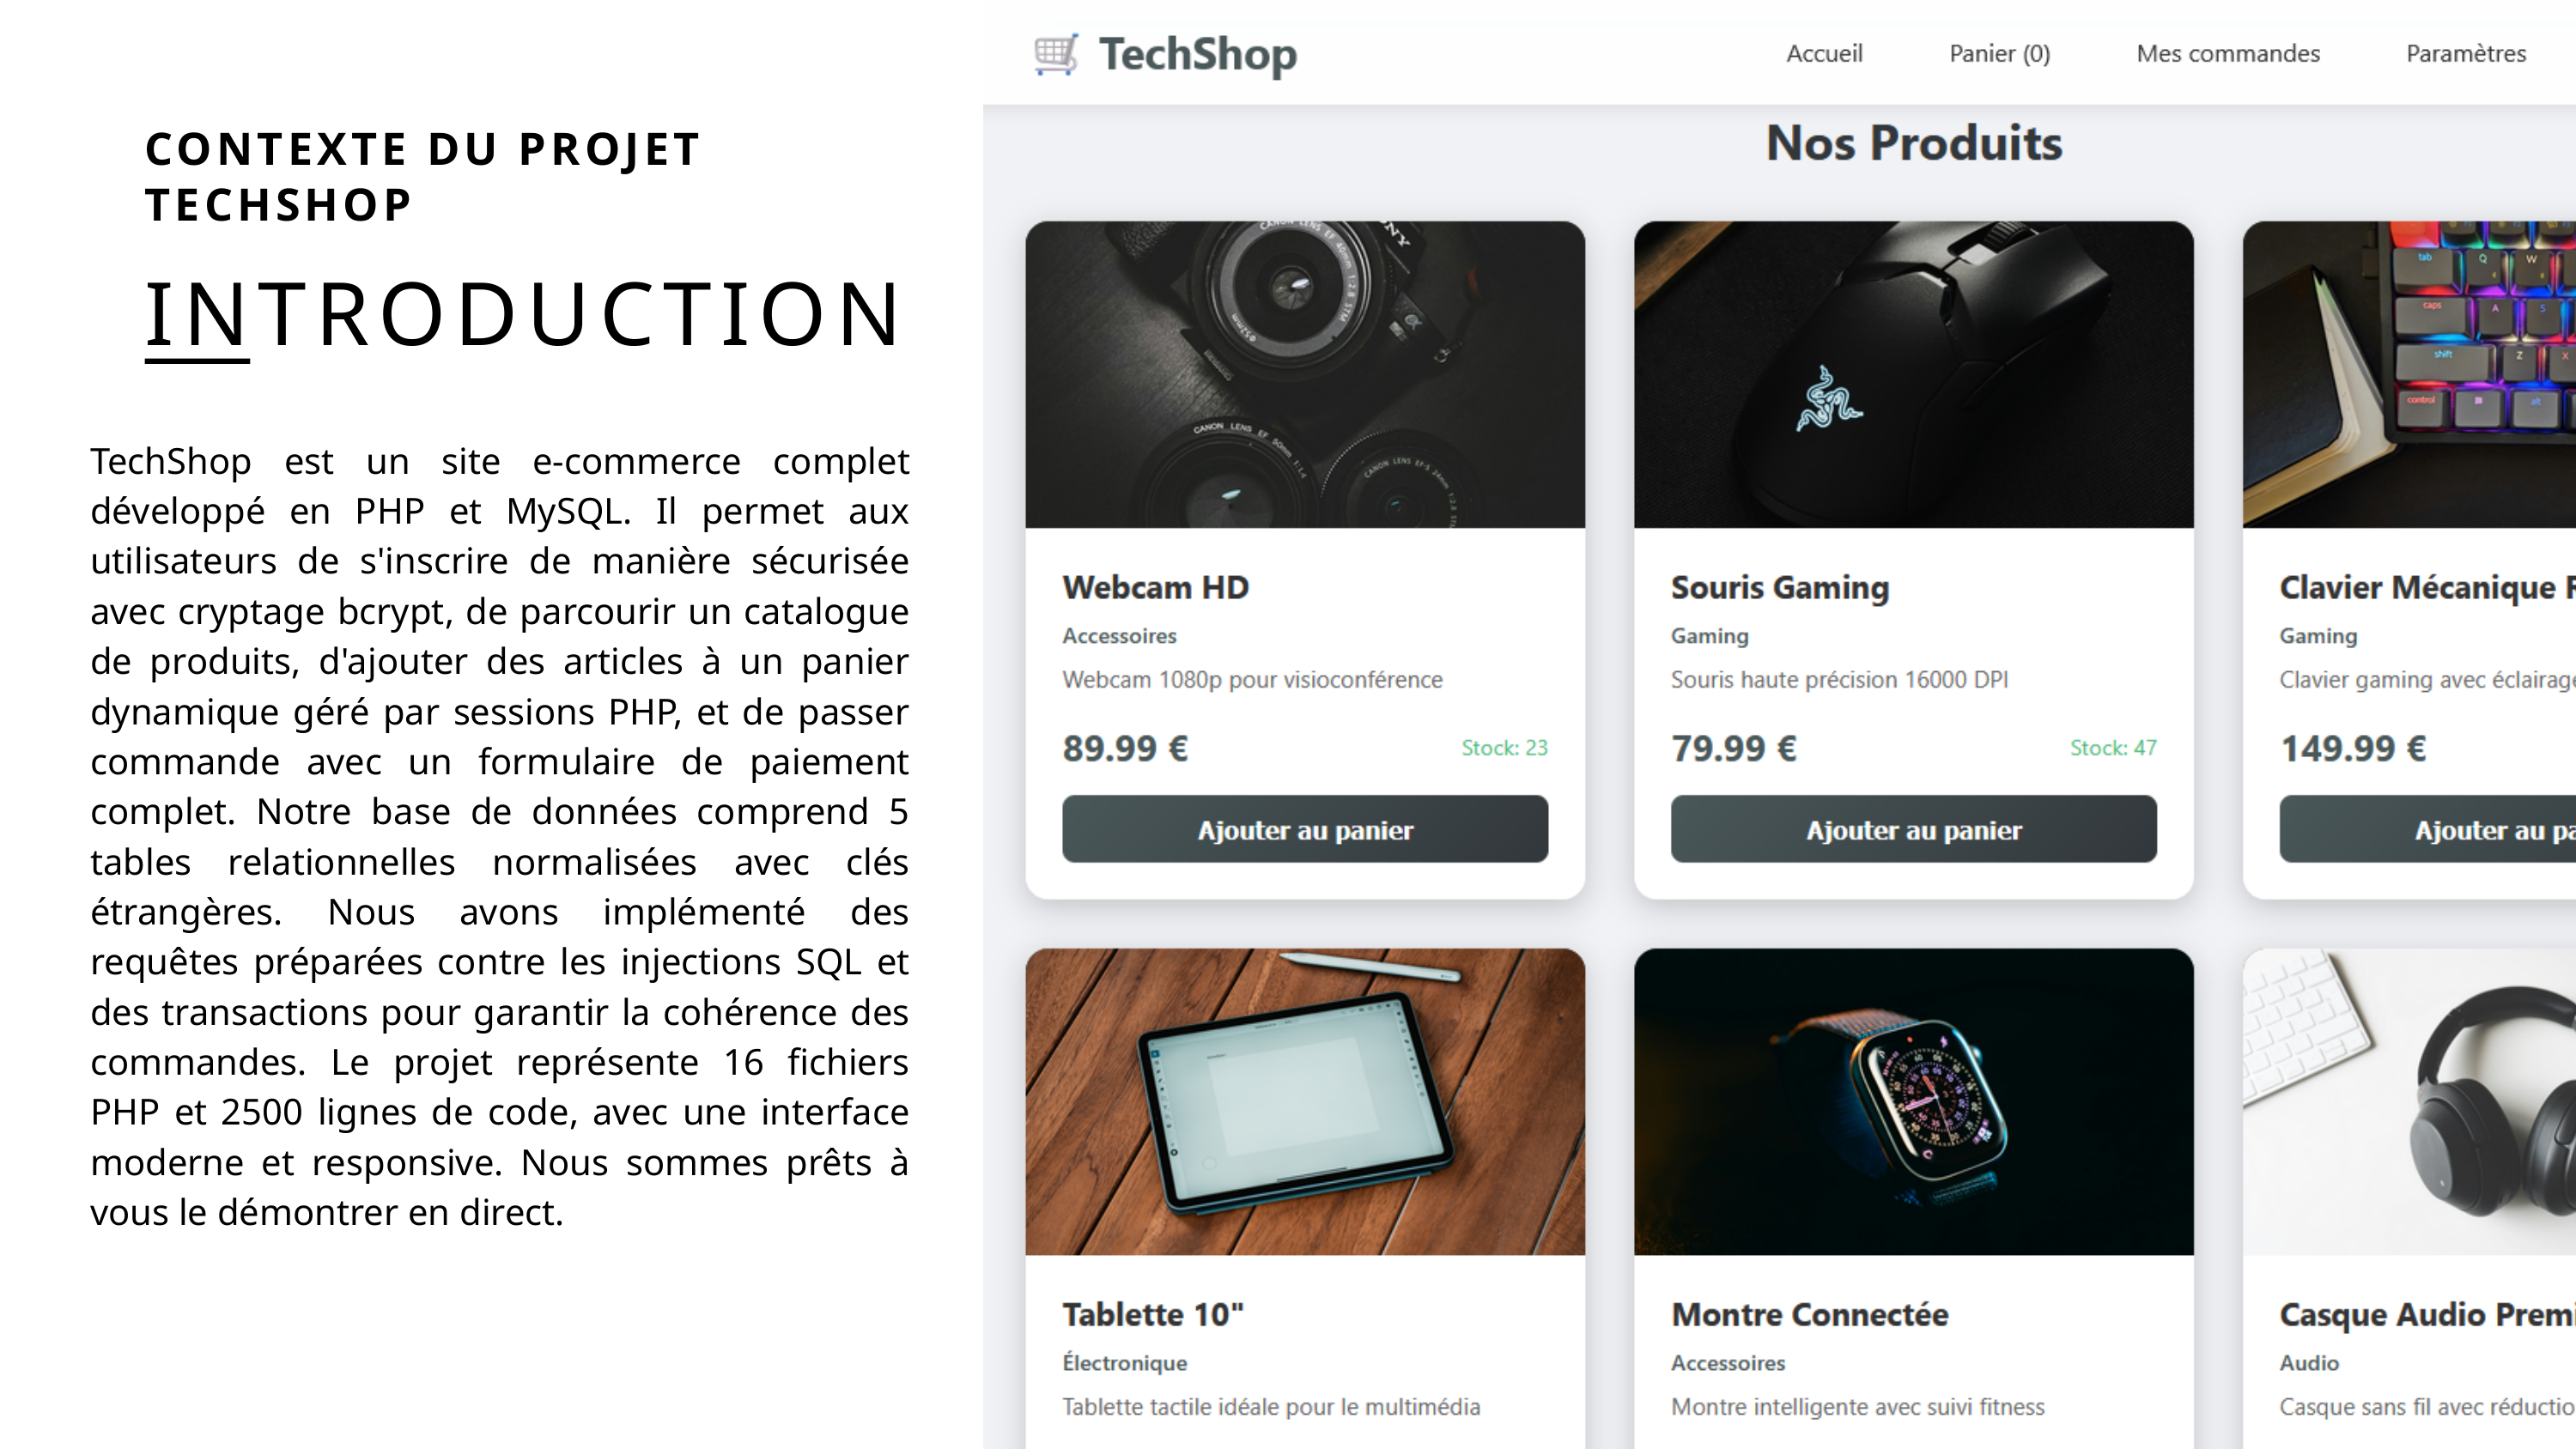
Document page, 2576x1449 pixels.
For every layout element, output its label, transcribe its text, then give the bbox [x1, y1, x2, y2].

text_box [983, 0, 2576, 1449]
text_box TechShop est un site e-commerce complet développé en PHP et MySQL. Il permet aux utilisateurs de s'inscrire de manière sécurisée avec cryptage bcrypt, de parcourir un catalogue de produits, d'ajouter des articles à un panier dynamique géré par sessions PHP, et de passer commande avec un formulaire de paiement complet. Notre base de données comprend 5 tables relationnelles normalisées avec clés étrangères. Nous avons implémenté des requêtes préparées contre les injections SQL et des transactions pour garantir la cohérence des commandes. Le projet représente 16 fichiers PHP et 2500 lignes de code, avec une interface moderne et responsive. Nous sommes prêts à vous le démontrer en direct. [90, 431, 910, 1283]
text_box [144, 119, 965, 361]
